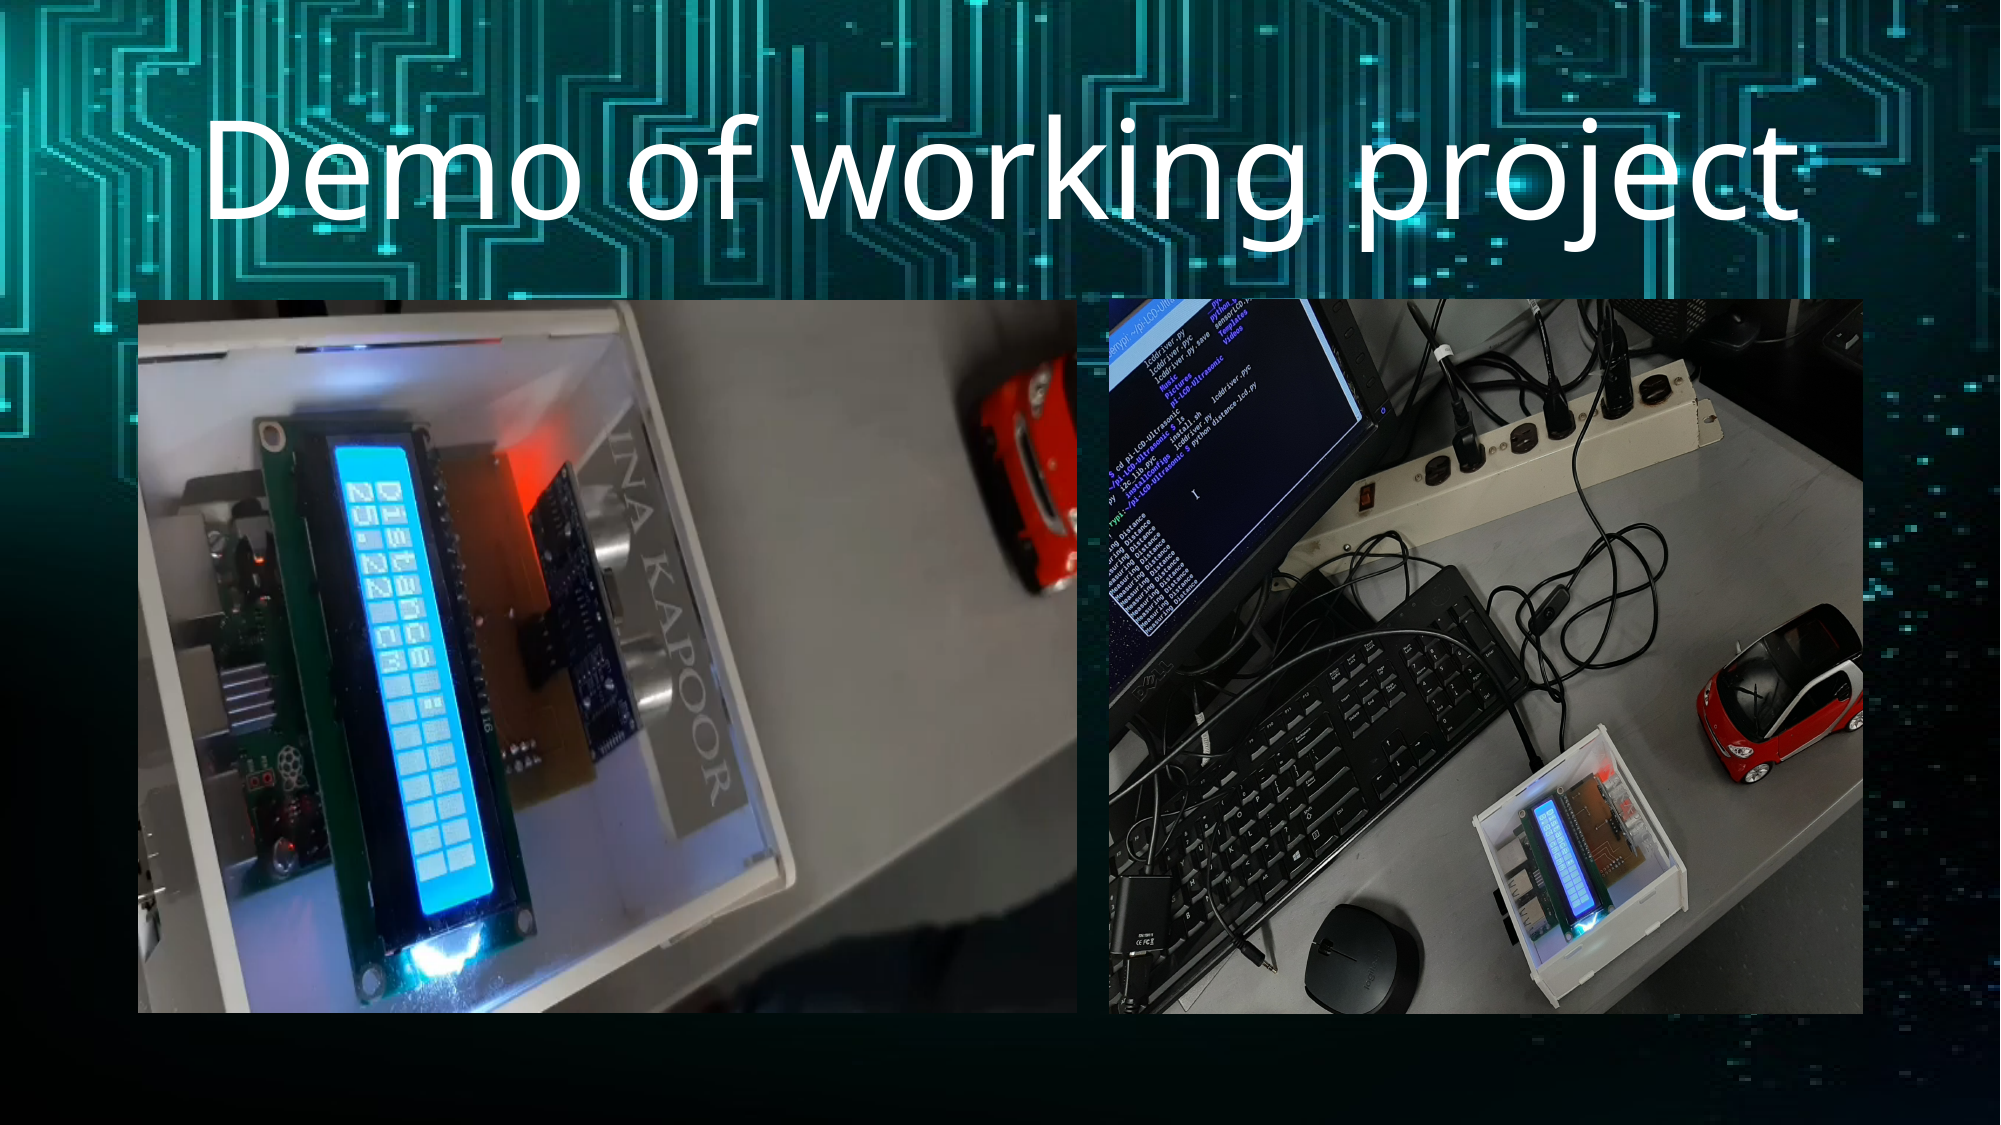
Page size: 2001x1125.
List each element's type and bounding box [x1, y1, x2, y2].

picture [0, 0, 2000, 1125]
list [1109, 299, 1863, 1014]
list [137, 299, 1078, 1014]
